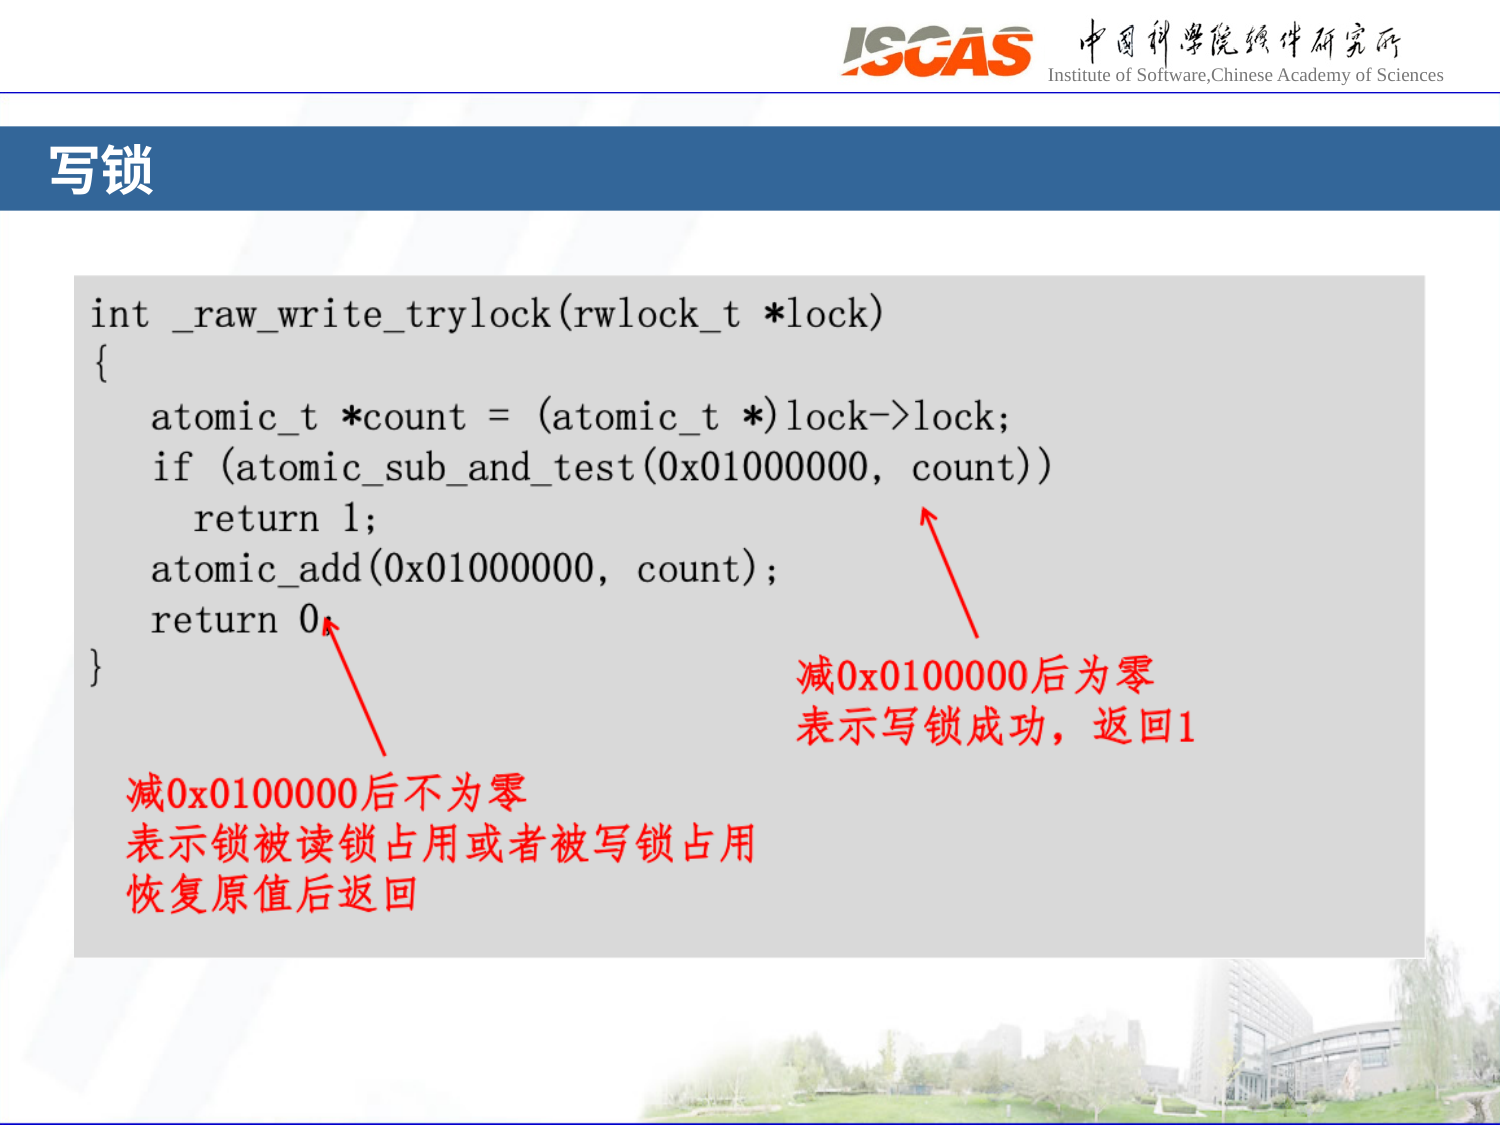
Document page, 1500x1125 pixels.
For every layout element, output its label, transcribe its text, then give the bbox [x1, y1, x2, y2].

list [73, 275, 1427, 959]
picture [837, 18, 1045, 87]
title 写锁 [0, 126, 1500, 211]
picture [0, 92, 1500, 126]
picture [1077, 15, 1402, 71]
picture [0, 211, 1500, 1125]
